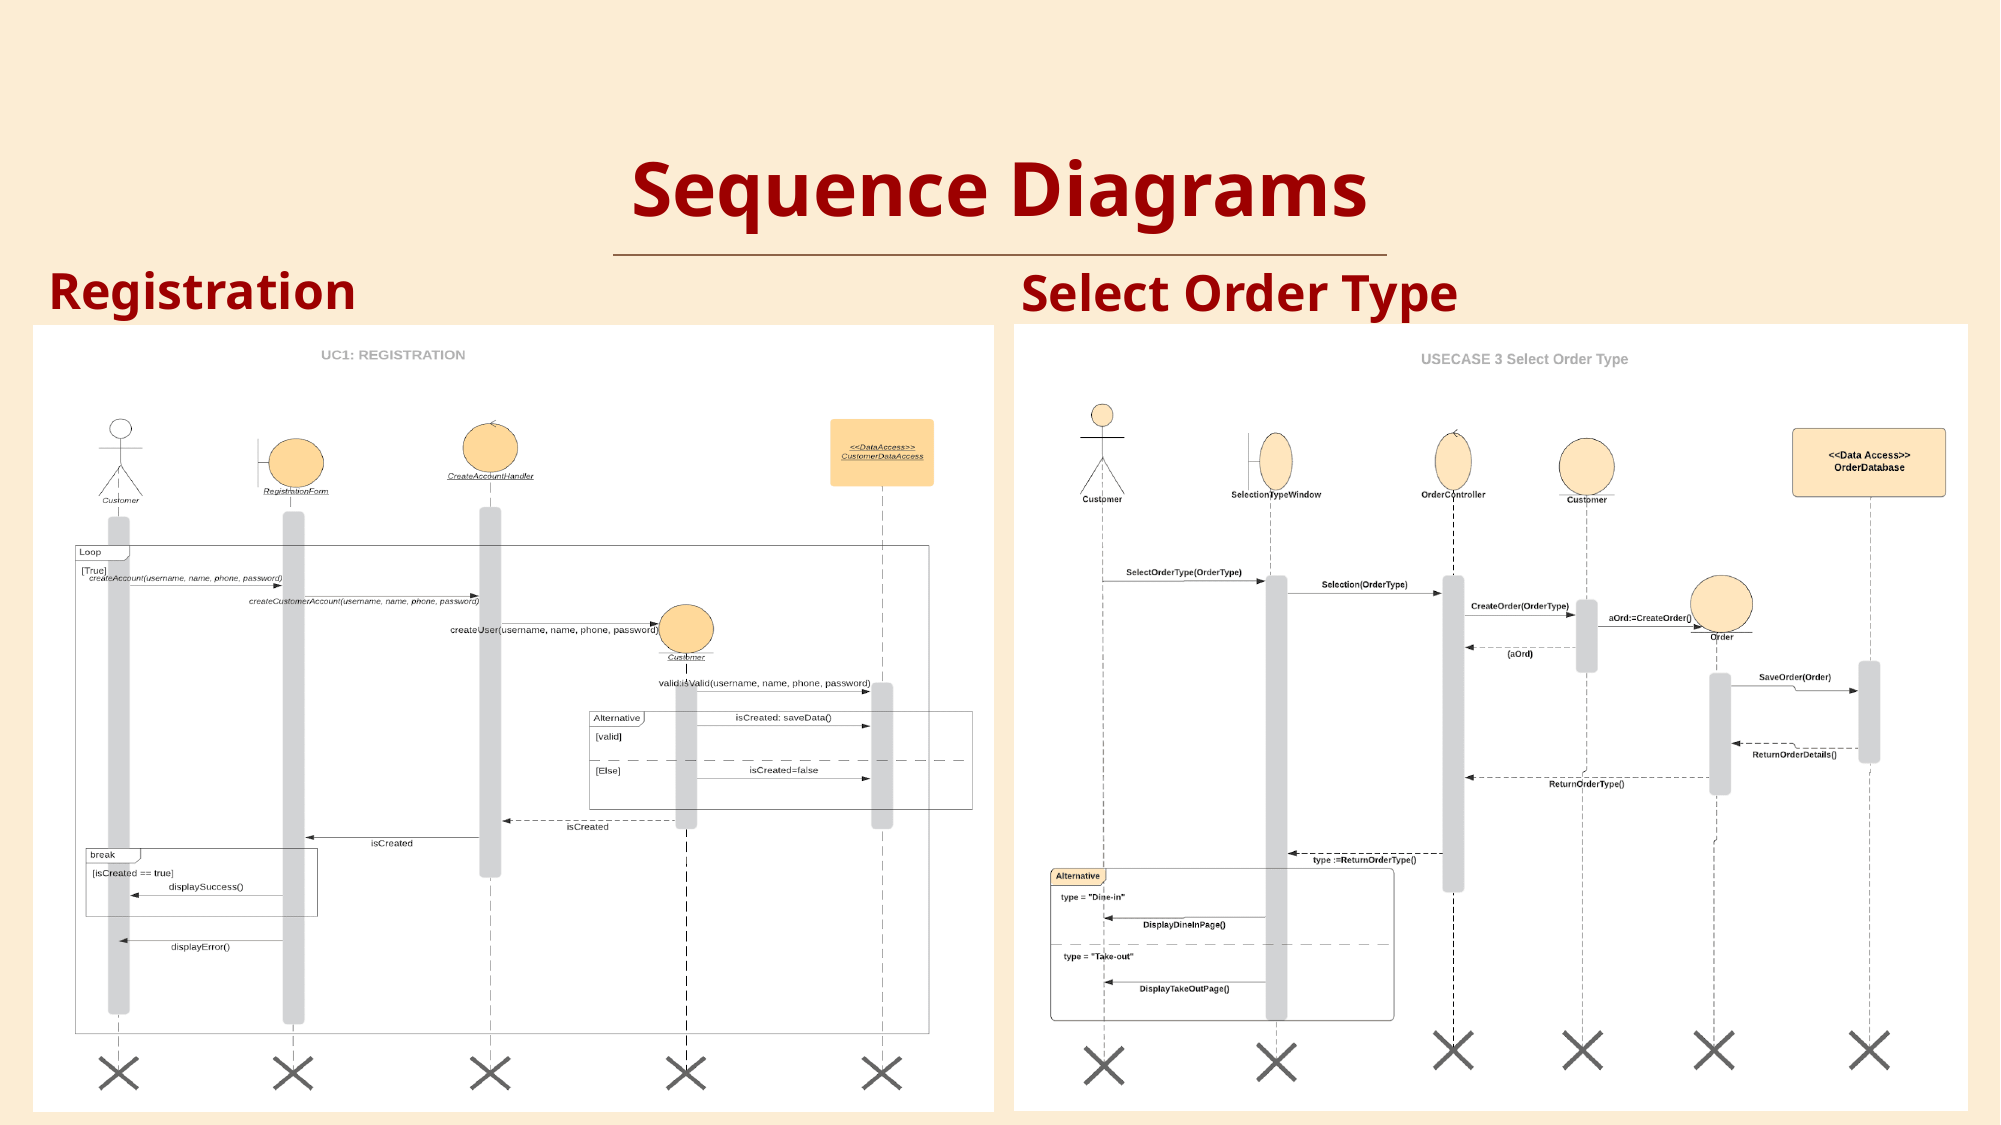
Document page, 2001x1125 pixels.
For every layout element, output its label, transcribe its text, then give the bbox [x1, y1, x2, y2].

list Registration [33, 252, 890, 309]
picture [1014, 324, 1968, 1111]
title Sequence Diagrams [137, 124, 1863, 240]
picture [33, 325, 994, 1112]
list Select Order Type [1006, 253, 1863, 311]
